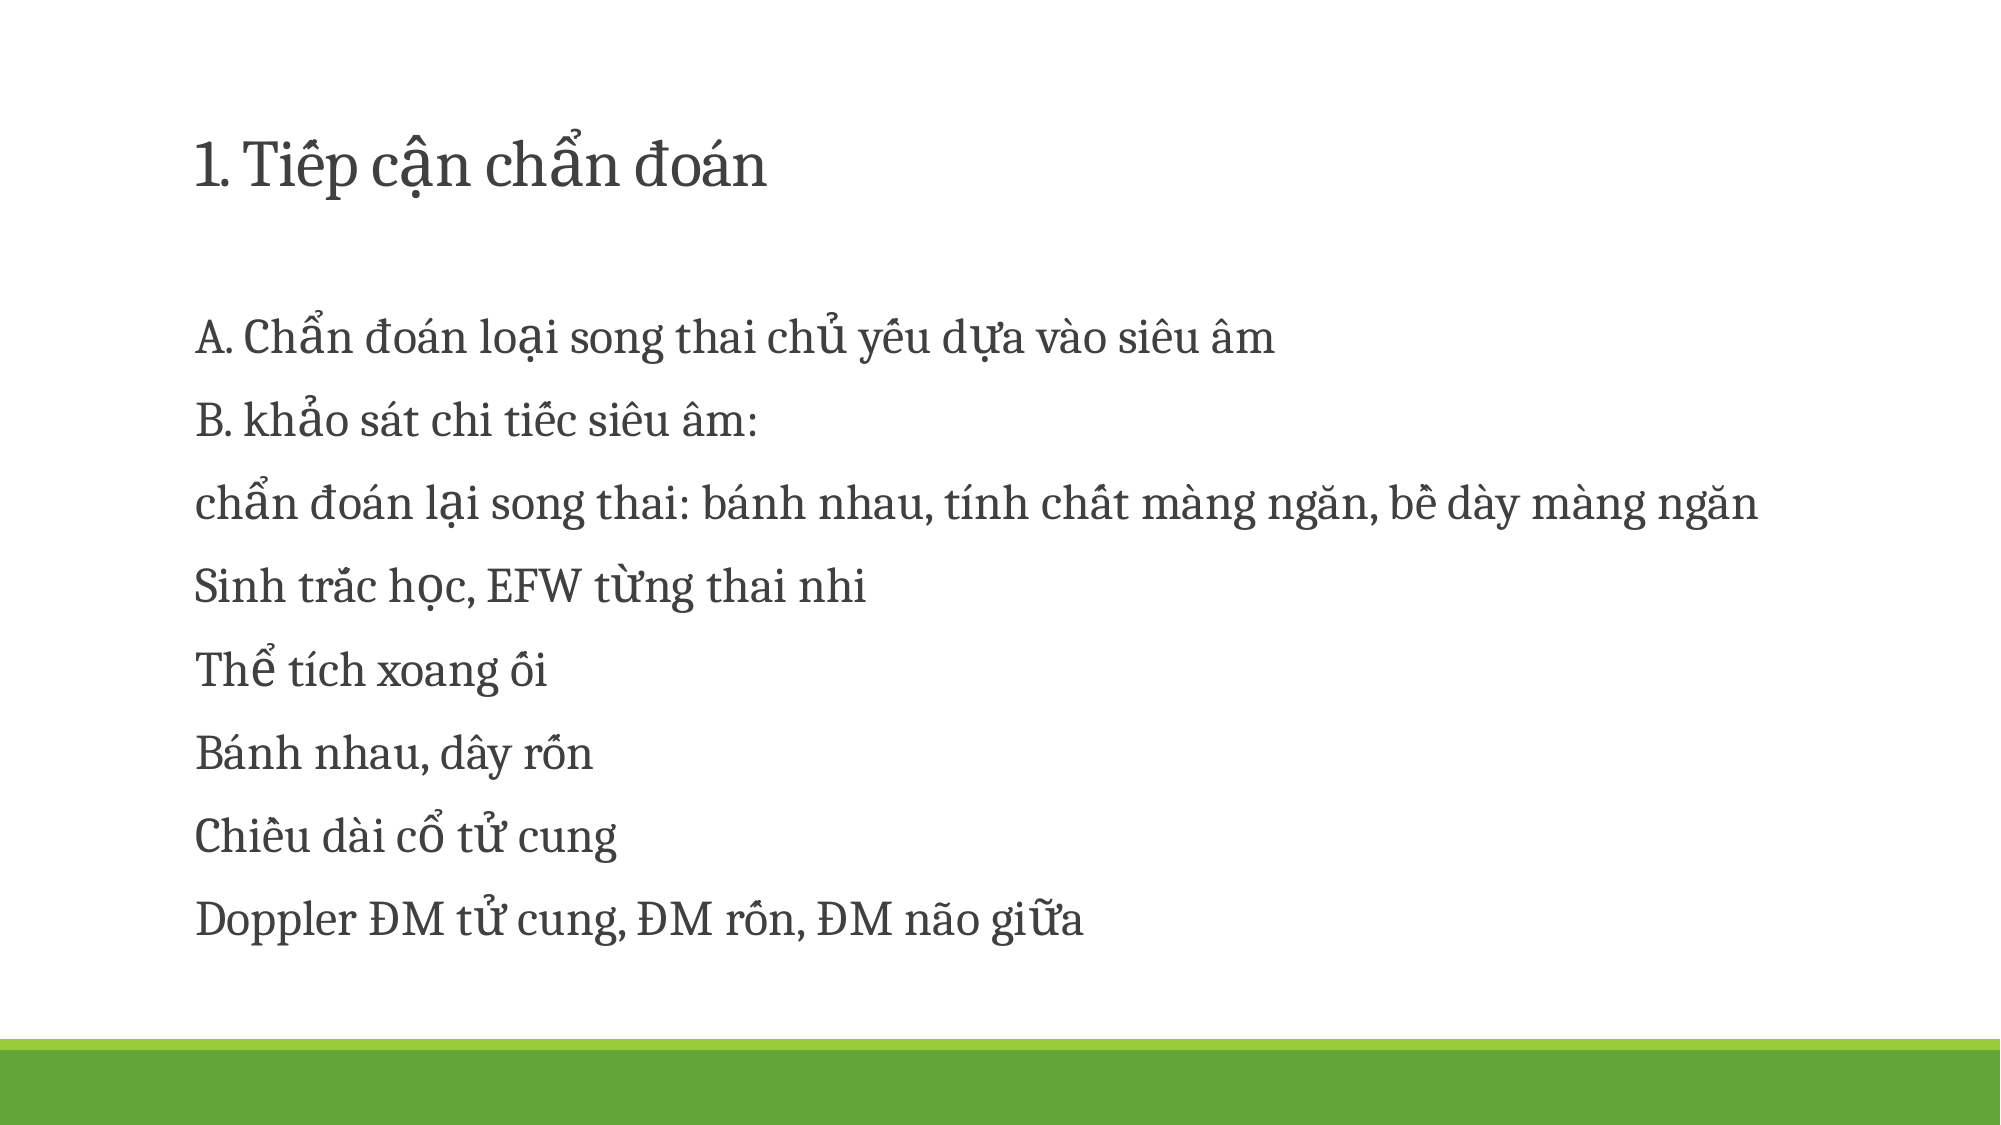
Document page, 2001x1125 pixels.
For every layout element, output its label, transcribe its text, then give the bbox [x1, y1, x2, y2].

title 1. Tiếp cận chẩn đoán [180, 47, 1830, 285]
list A. Chẩn đoán loại song thai chủ yếu dựa vào siêu âm B. khảo sát chi tiếc siêu âm: chẩn đoán lại song thai: bánh nhau, tính chất màng ngăn, bề dày màng ngăn Sinh trắc học, EFW từng thai nhi Thể tích xoang ối Bánh nhau, dây rốn Chiều dài cổ tử cung Doppler ĐM tử cung, ĐM rốn, ĐM não giữa [180, 302, 1830, 963]
